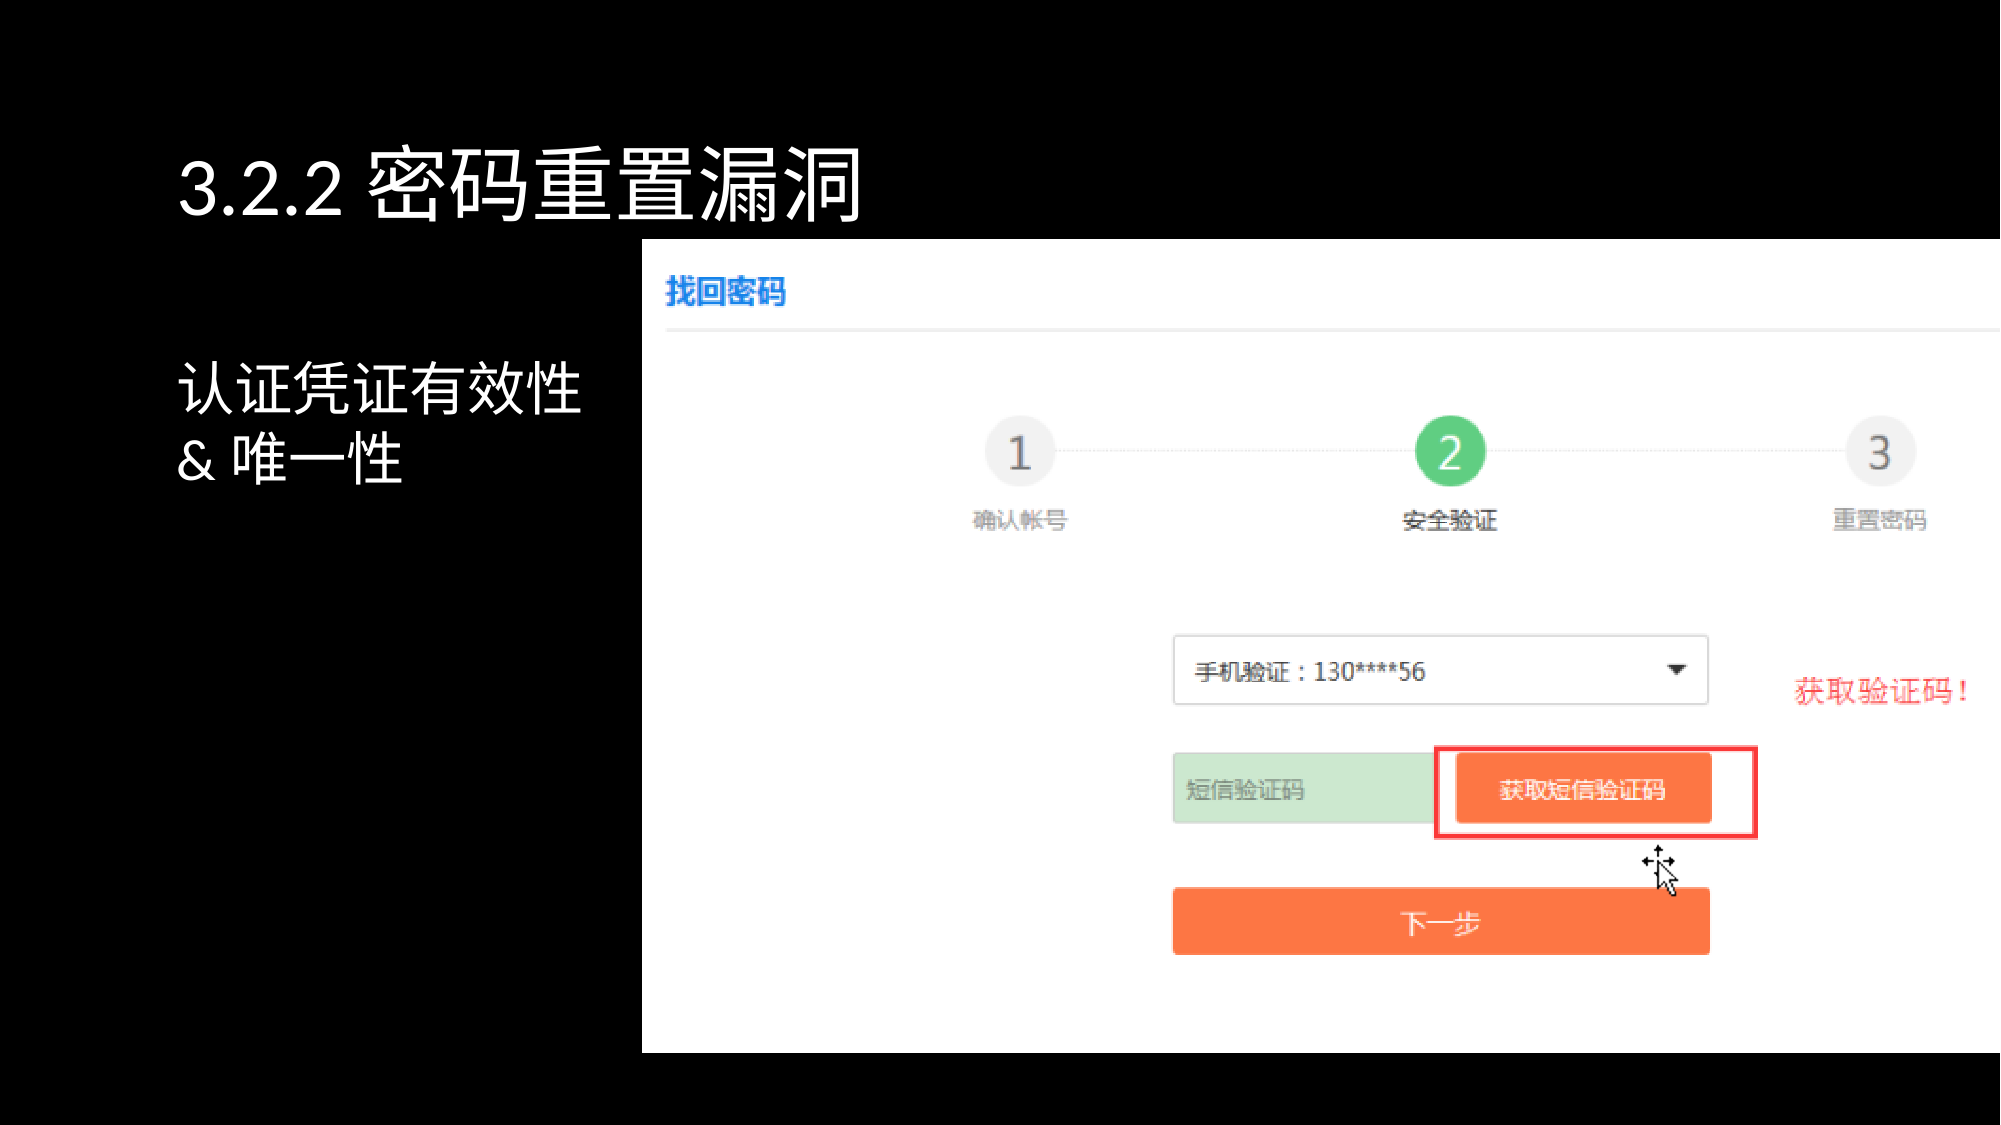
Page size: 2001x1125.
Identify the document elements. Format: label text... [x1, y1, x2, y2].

picture [642, 239, 2000, 1053]
text_box 3.2.2密码重置漏洞 认证凭证有效性 &唯一性 [161, 124, 1871, 950]
